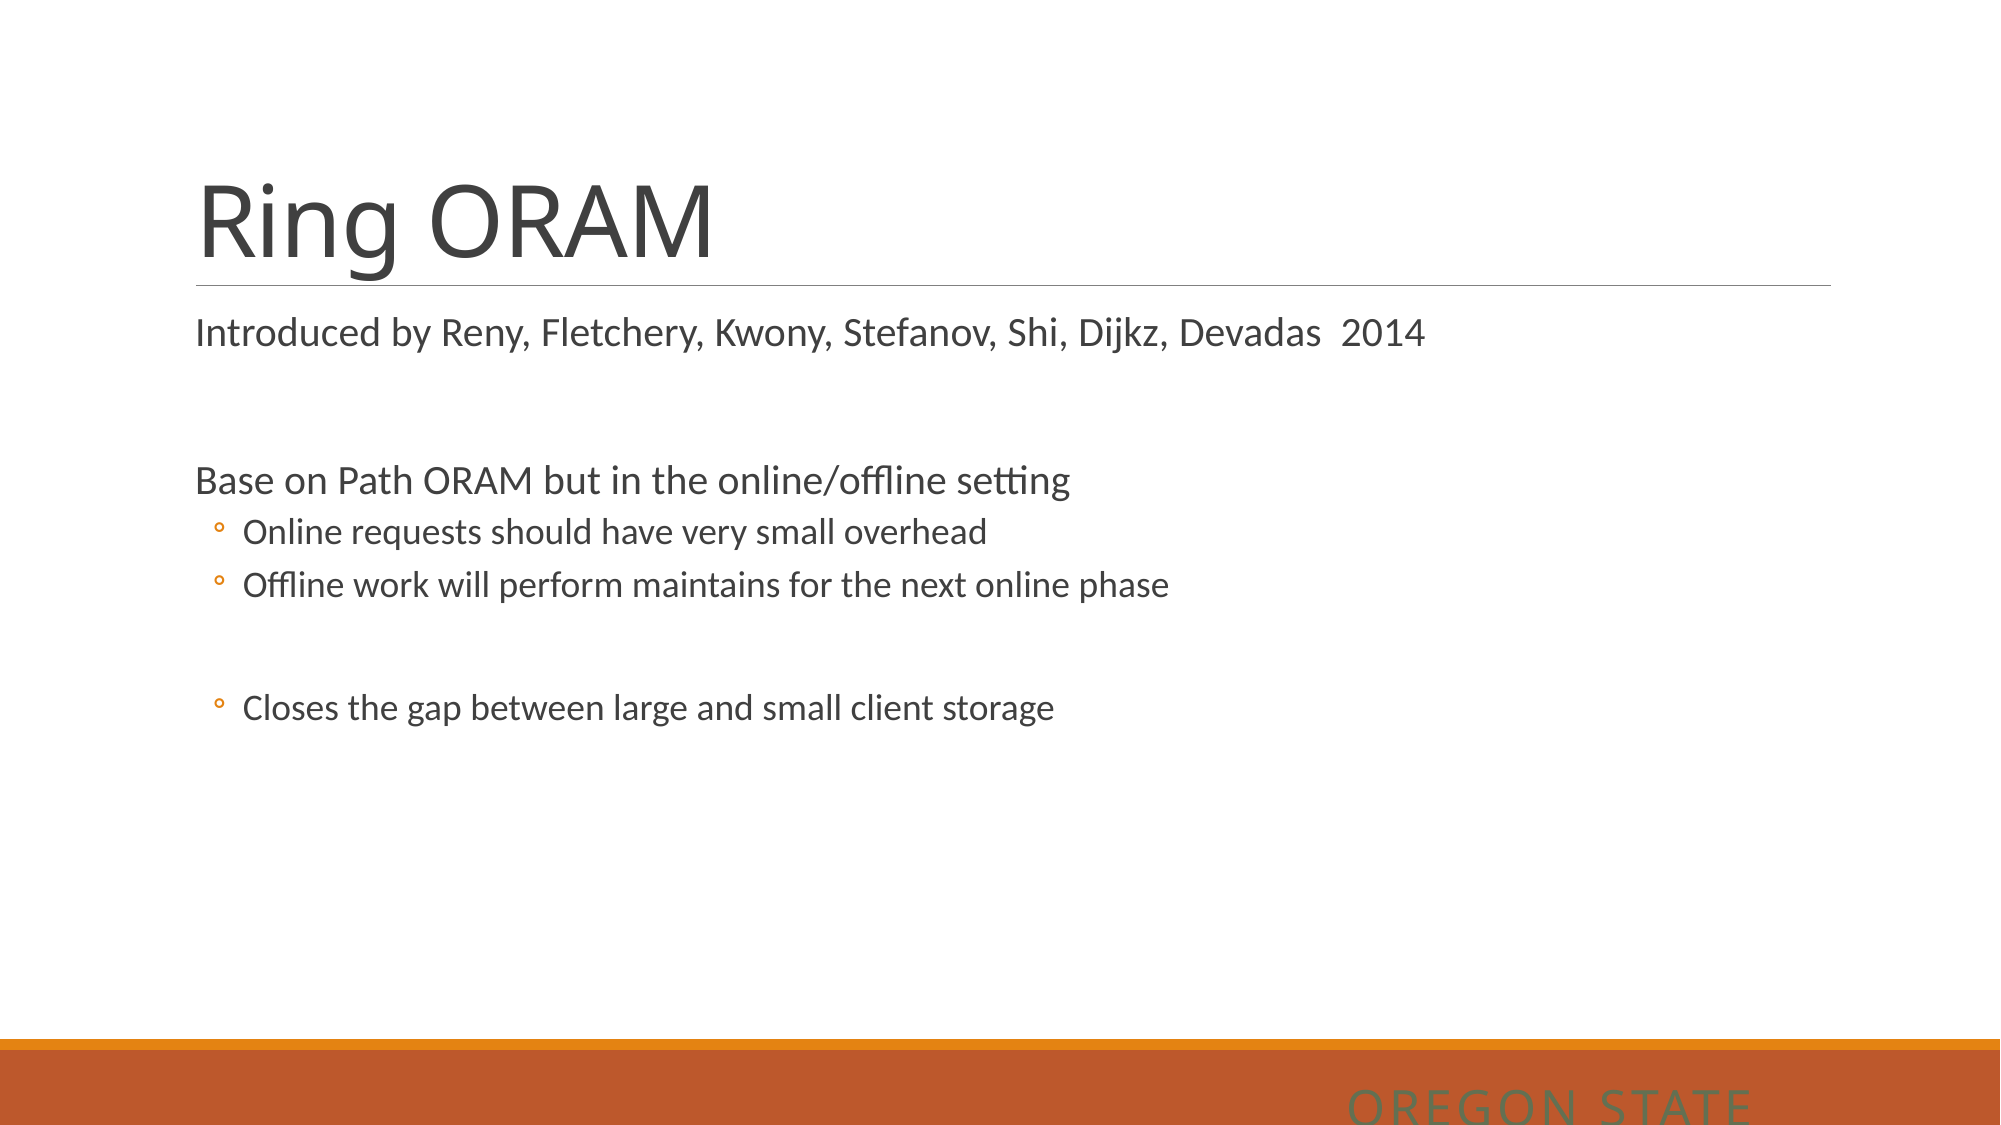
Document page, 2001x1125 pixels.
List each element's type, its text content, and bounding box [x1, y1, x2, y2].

text_box Oregon State University [1331, 1069, 2000, 1125]
title Ring ORAM [180, 47, 1830, 285]
list Introduced by Reny, Fletchery, Kwony, Stefanov, Shi, Dijkz, Devadas 2014 Base on Path ORAM but in the online/offline setting Online requests should have very small overhead Offline work will perform maintains for the next online phase Closes the gap between large and small client storage [180, 302, 1830, 963]
